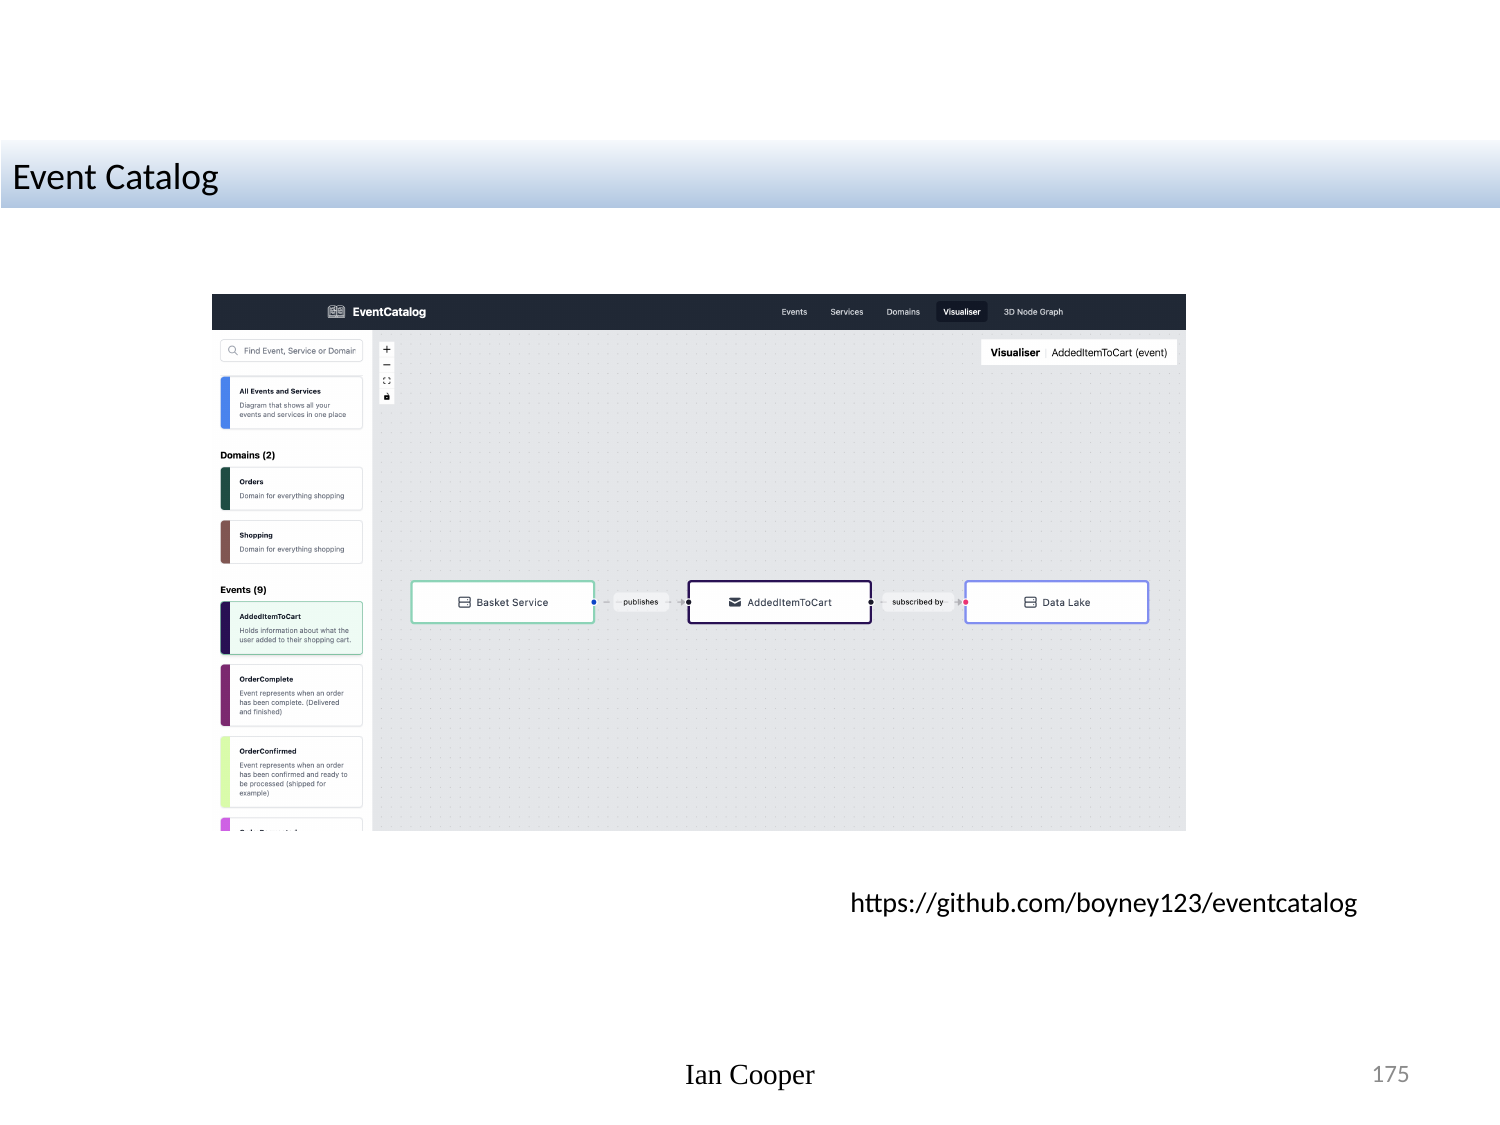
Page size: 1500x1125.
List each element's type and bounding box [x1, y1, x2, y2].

footer [512, 1042, 988, 1103]
text_box [835, 877, 1373, 926]
text_box [1, 140, 1500, 208]
picture [211, 294, 1186, 831]
slide_number [1074, 1042, 1425, 1103]
